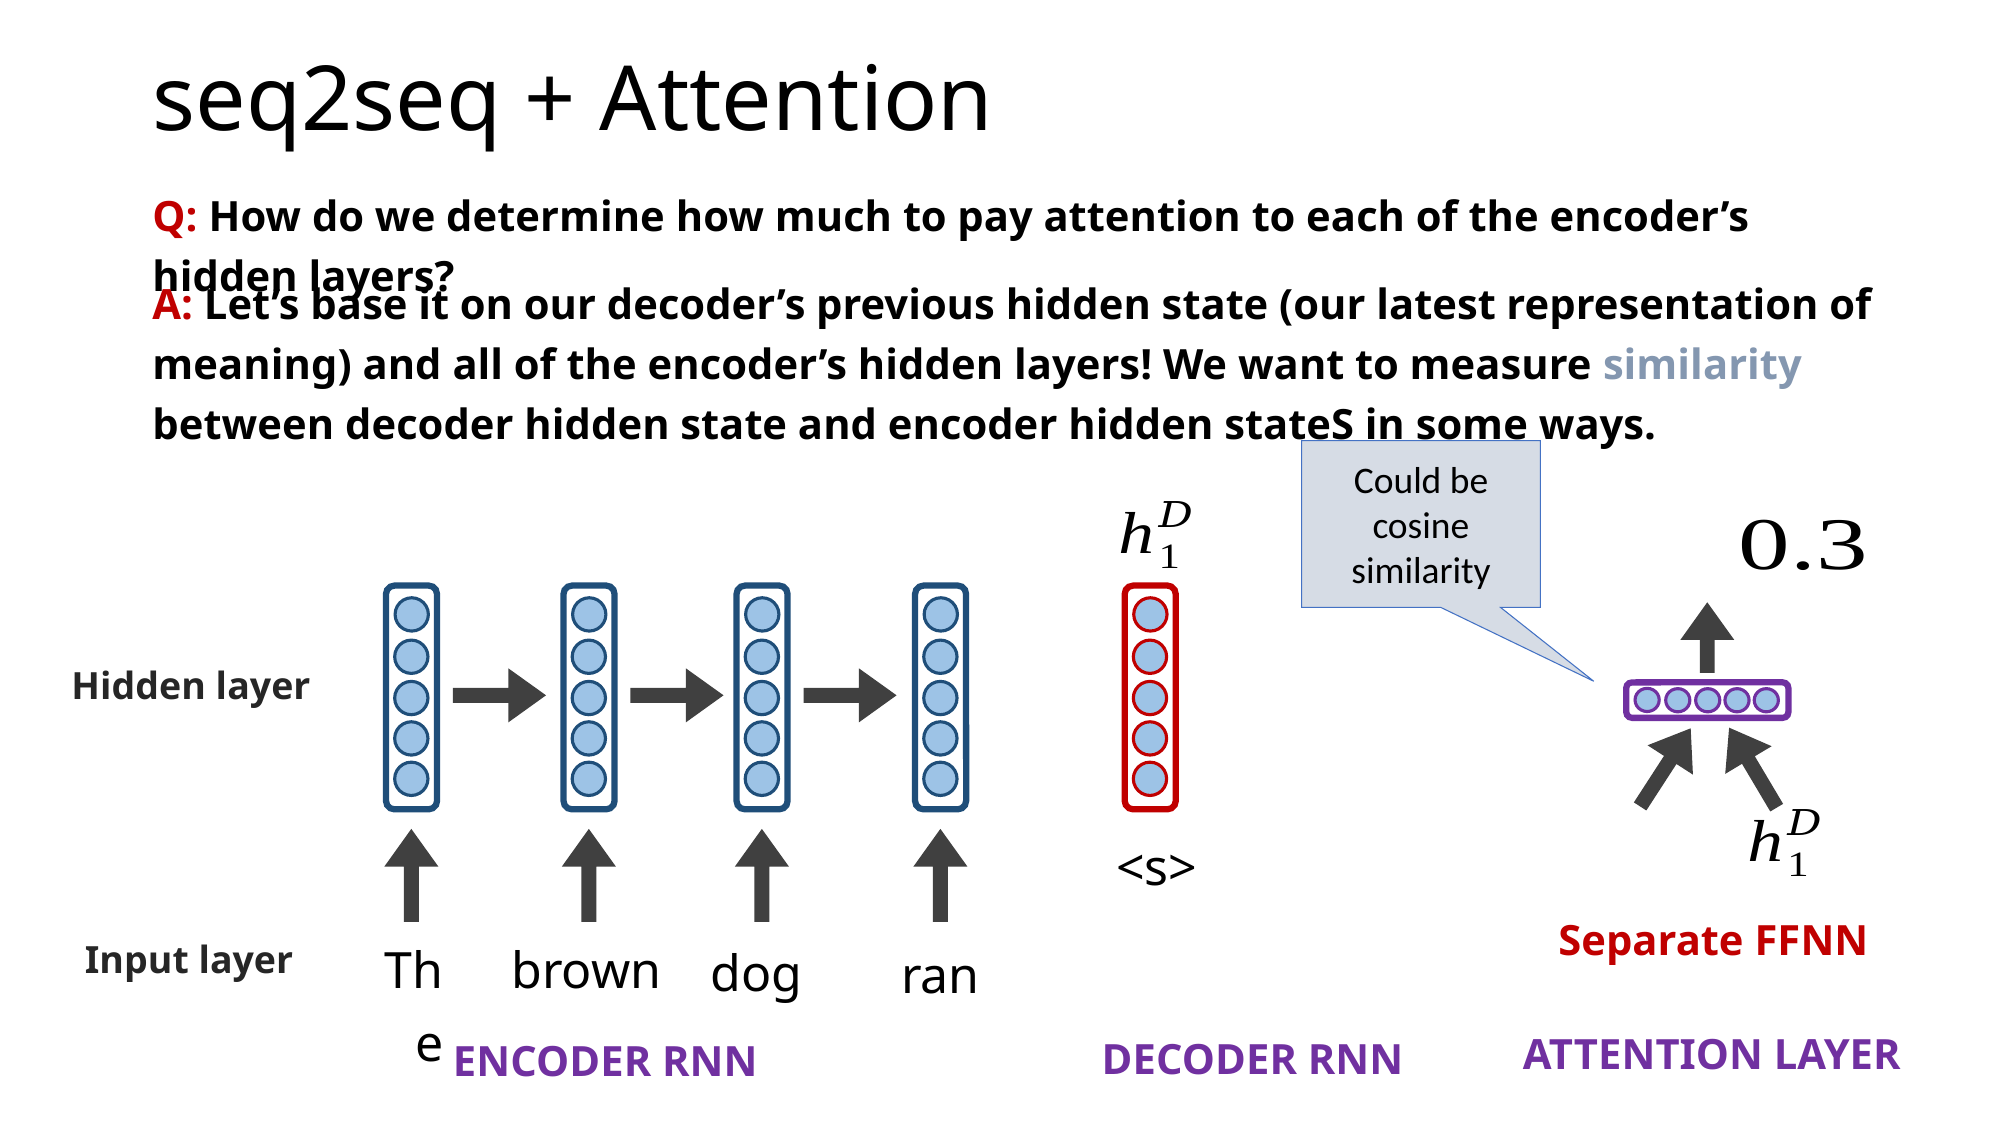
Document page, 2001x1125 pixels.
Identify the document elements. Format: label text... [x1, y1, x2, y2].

text_box [1632, 726, 1695, 812]
text_box ran [838, 923, 1043, 1007]
text_box DECODER RNN [1042, 1015, 1463, 1094]
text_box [299, 671, 477, 723]
text_box Could be cosine similarity [1301, 440, 1595, 682]
text_box ENCODER RNN [394, 1017, 816, 1095]
text_box [732, 827, 791, 921]
text_box [382, 827, 441, 919]
text_box dog [654, 921, 858, 1005]
text_box brown [484, 919, 688, 1003]
text_box Input layer [57, 919, 309, 997]
text_box [1724, 726, 1785, 813]
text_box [1038, 671, 1263, 723]
text_box [911, 827, 970, 923]
text_box Hidden layer [40, 645, 326, 724]
text_box [857, 666, 865, 671]
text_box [828, 671, 1038, 723]
title seq2seq + Attention [137, 45, 1605, 158]
text_box <s> [1054, 815, 1259, 899]
text_box ATTENTION LAYER [1501, 1009, 1923, 1088]
text_box Q: How do we determine how much to pay attention to each of the encoder’s hidden layers? [137, 172, 1908, 250]
text_box Separate FFNN [1503, 896, 1924, 974]
text_box The [343, 919, 459, 1003]
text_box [650, 671, 828, 723]
text_box [559, 827, 618, 919]
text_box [1626, 682, 1789, 718]
text_box [1678, 600, 1737, 674]
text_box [477, 671, 650, 723]
text_box A: Let’s base it on our decoder’s previous hidden state (our latest representation of meaning) and all of the encoder’s hidden layers! We want to measure similarity between decoder hidden state and encoder hidden stateS in some ways. [137, 260, 1908, 338]
text_box [684, 666, 692, 671]
